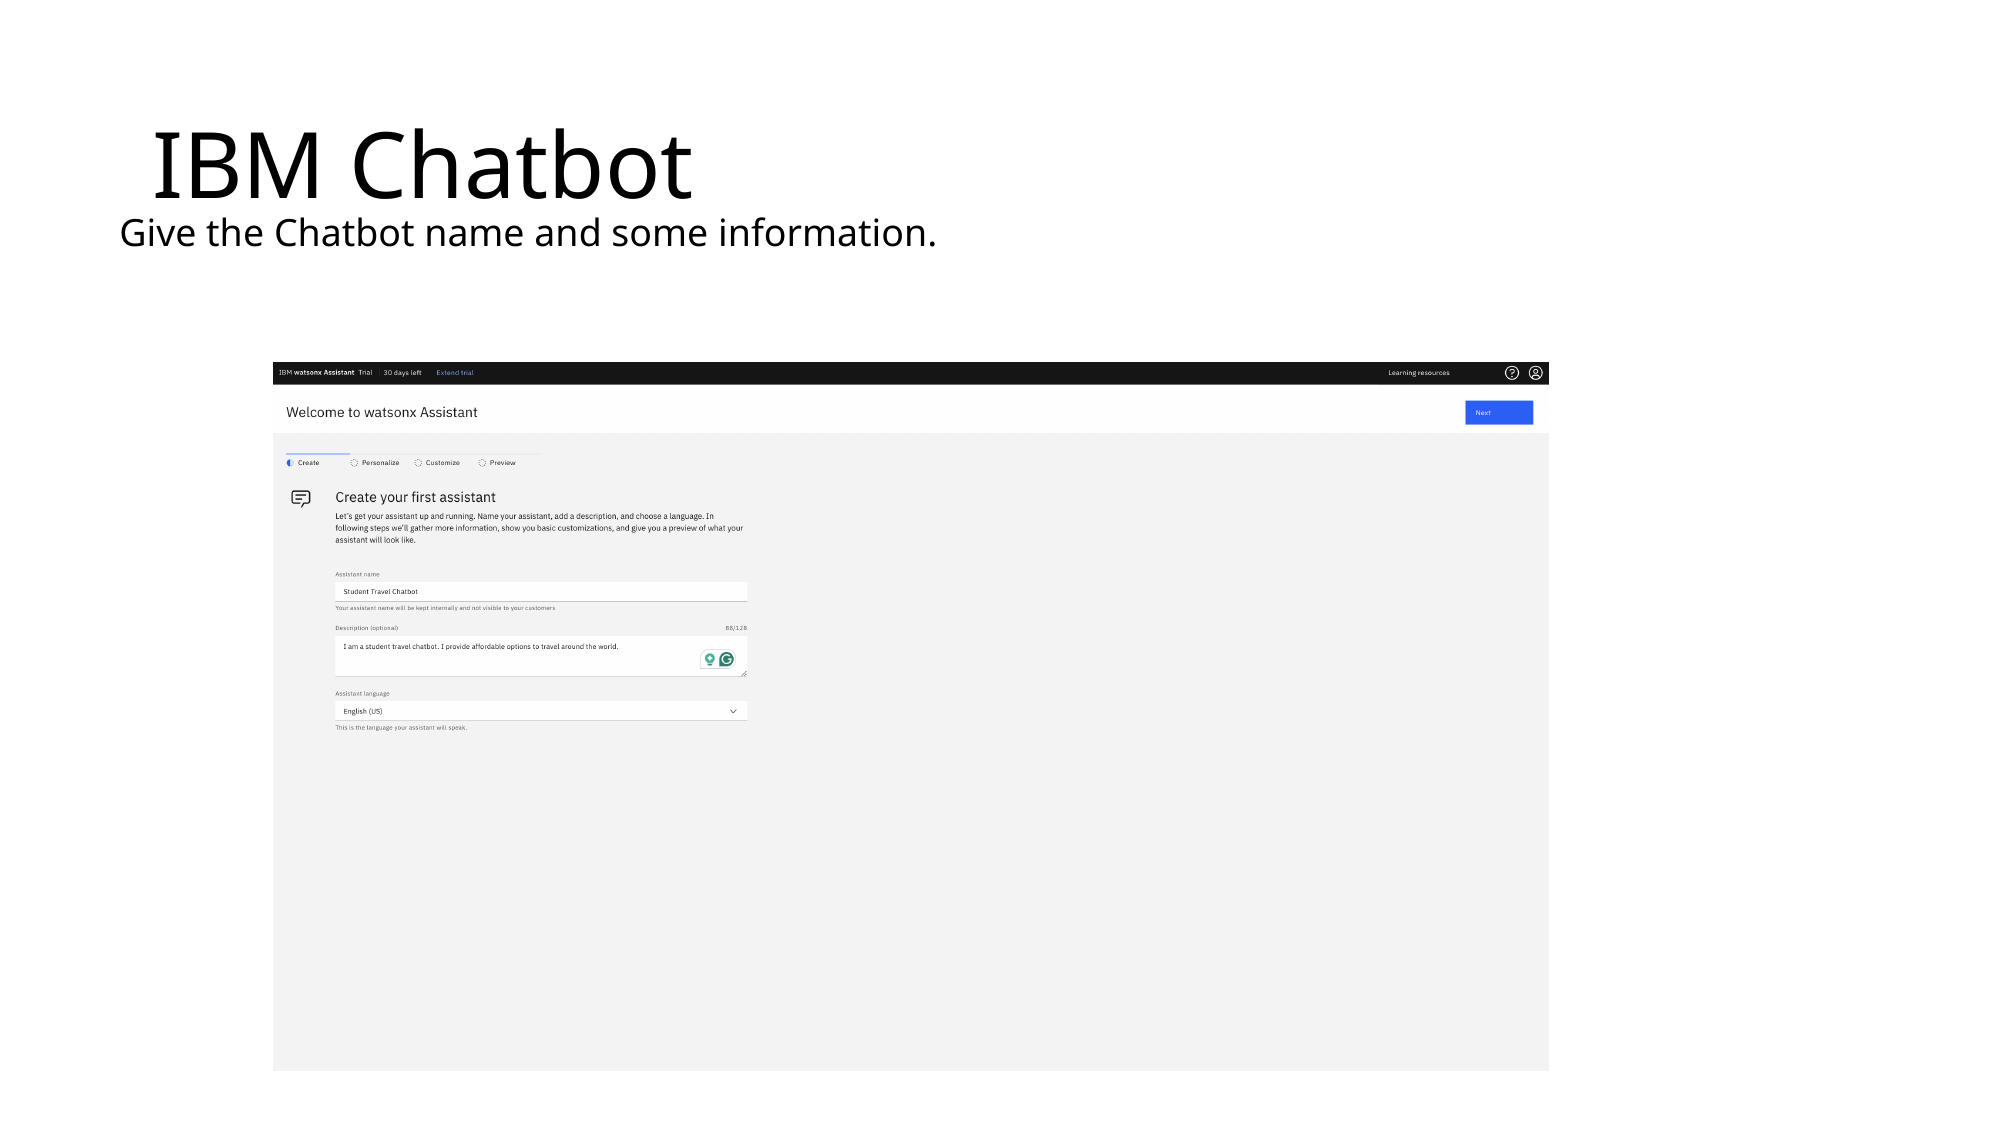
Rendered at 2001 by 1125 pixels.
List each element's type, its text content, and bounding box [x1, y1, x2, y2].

title IBM Chatbot [137, 59, 1863, 278]
text_box Give the Chatbot name and some information. [104, 201, 953, 261]
picture [272, 362, 1549, 1071]
